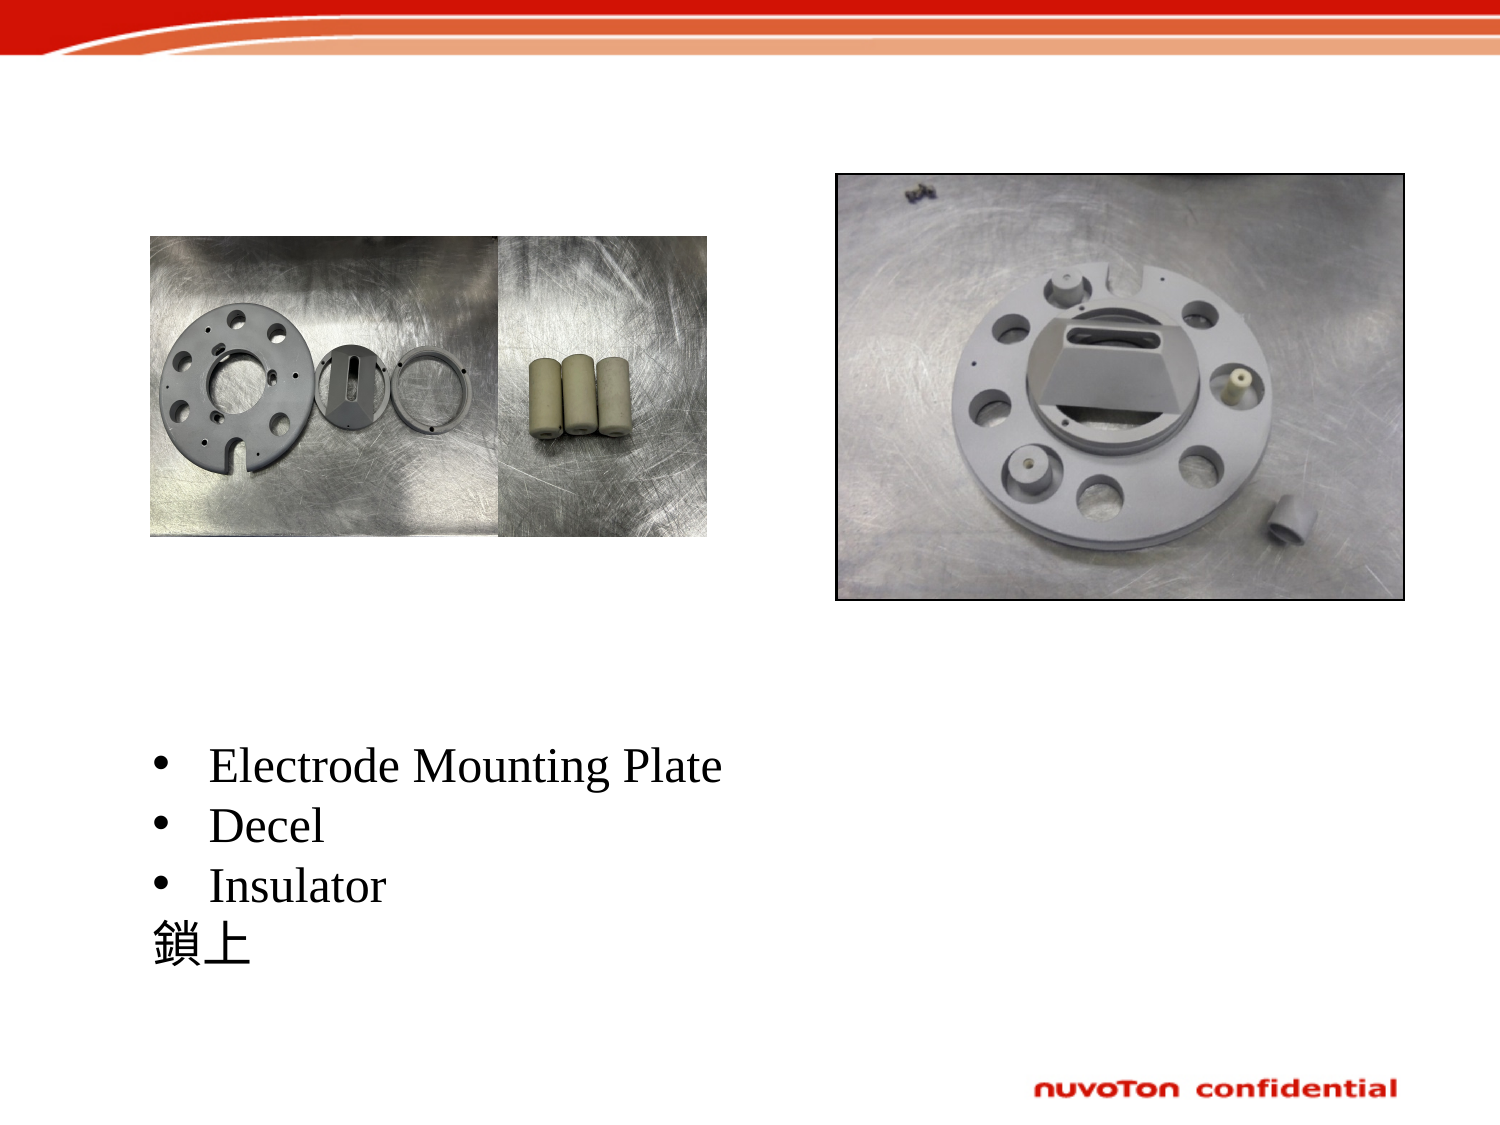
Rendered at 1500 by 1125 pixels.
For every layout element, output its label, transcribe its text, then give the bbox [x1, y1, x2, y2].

picture [0, 0, 1500, 1125]
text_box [149, 236, 709, 537]
text_box Electrode Mounting Plate Decel Insulator 鎖上 [137, 724, 988, 980]
